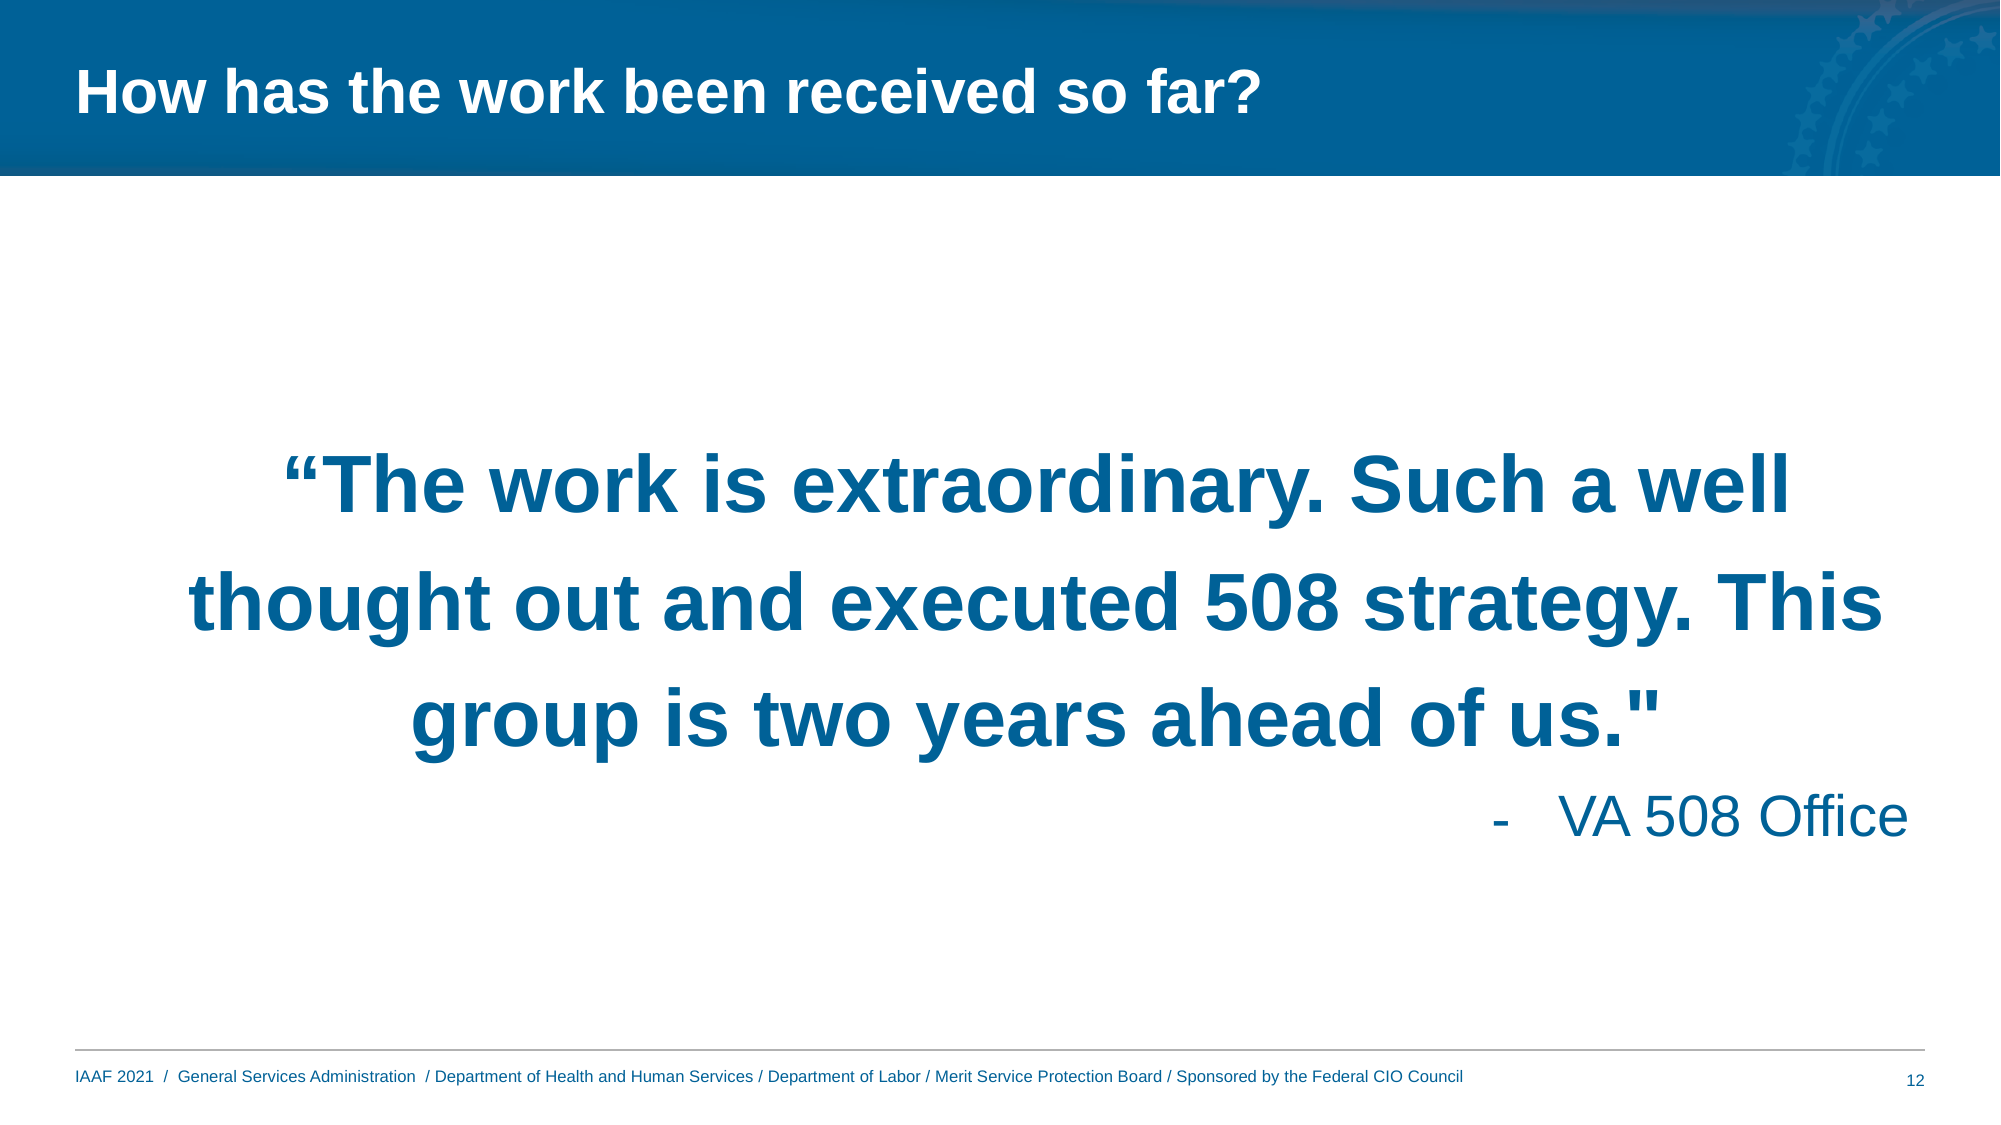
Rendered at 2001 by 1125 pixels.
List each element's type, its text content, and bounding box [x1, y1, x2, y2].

picture [0, 0, 2000, 176]
title How has the work been received so far? [75, 52, 1800, 128]
picture [0, 168, 666, 176]
slide_number 12 [1880, 1065, 1925, 1095]
list “The work is extraordinary. Such a well thought out and executed 508 strategy. This group is two years ahead of us." VA 508 Office [75, 224, 1925, 1035]
